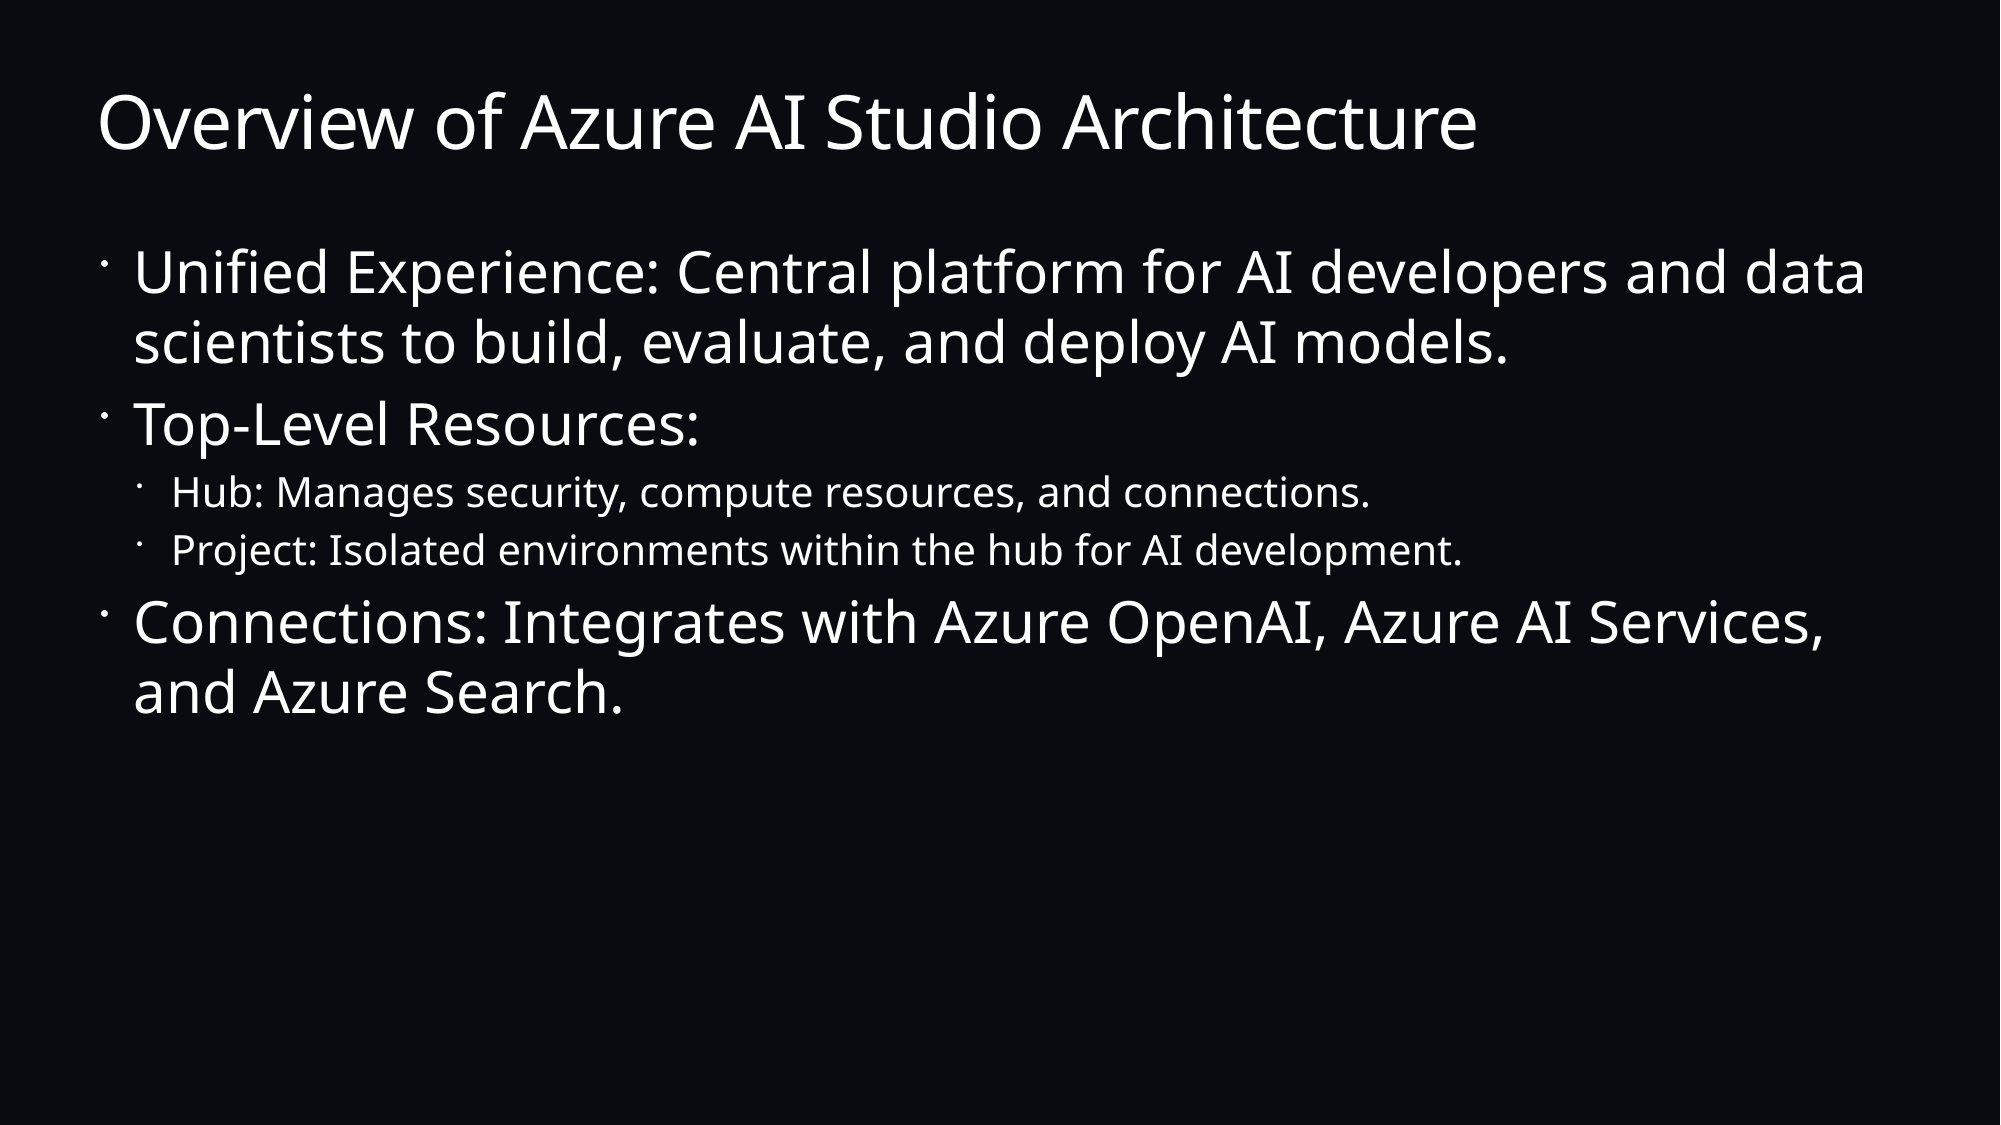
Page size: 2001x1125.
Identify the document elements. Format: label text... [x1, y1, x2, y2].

list Unified Experience: Central platform for AI developers and data scientists to build, evaluate, and deploy AI models. Top-Level Resources: Hub: Manages security, compute resources, and connections. Project: Isolated environments within the hub for AI development. Connections: Integrates with Azure OpenAI, Azure AI Services, and Azure Search. [95, 235, 1904, 739]
title Overview of Azure AI Studio Architecture [96, 75, 1904, 166]
